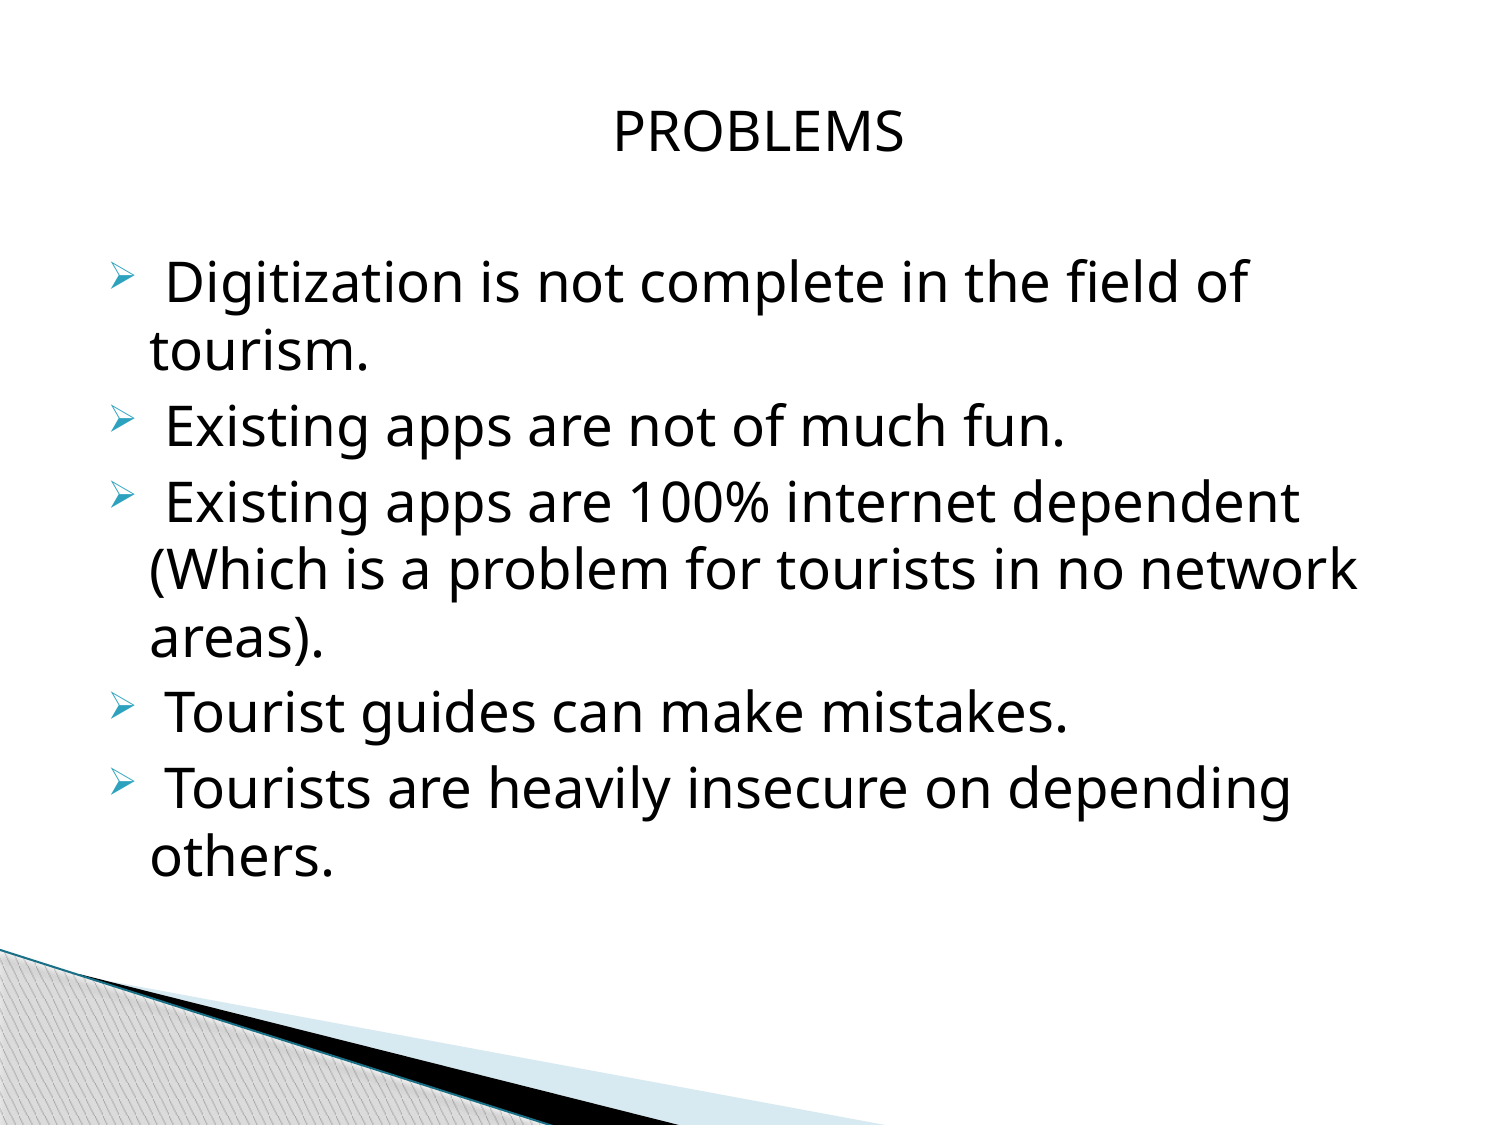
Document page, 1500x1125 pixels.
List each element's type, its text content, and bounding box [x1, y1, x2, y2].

list PROBLEMS Digitization is not complete in the field of tourism. Existing apps are not of much fun. Existing apps are 100% internet dependent (Which is a problem for tourists in no network areas). Tourist guides can make mistakes. Tourists are heavily insecure on depending others. [75, 87, 1425, 986]
